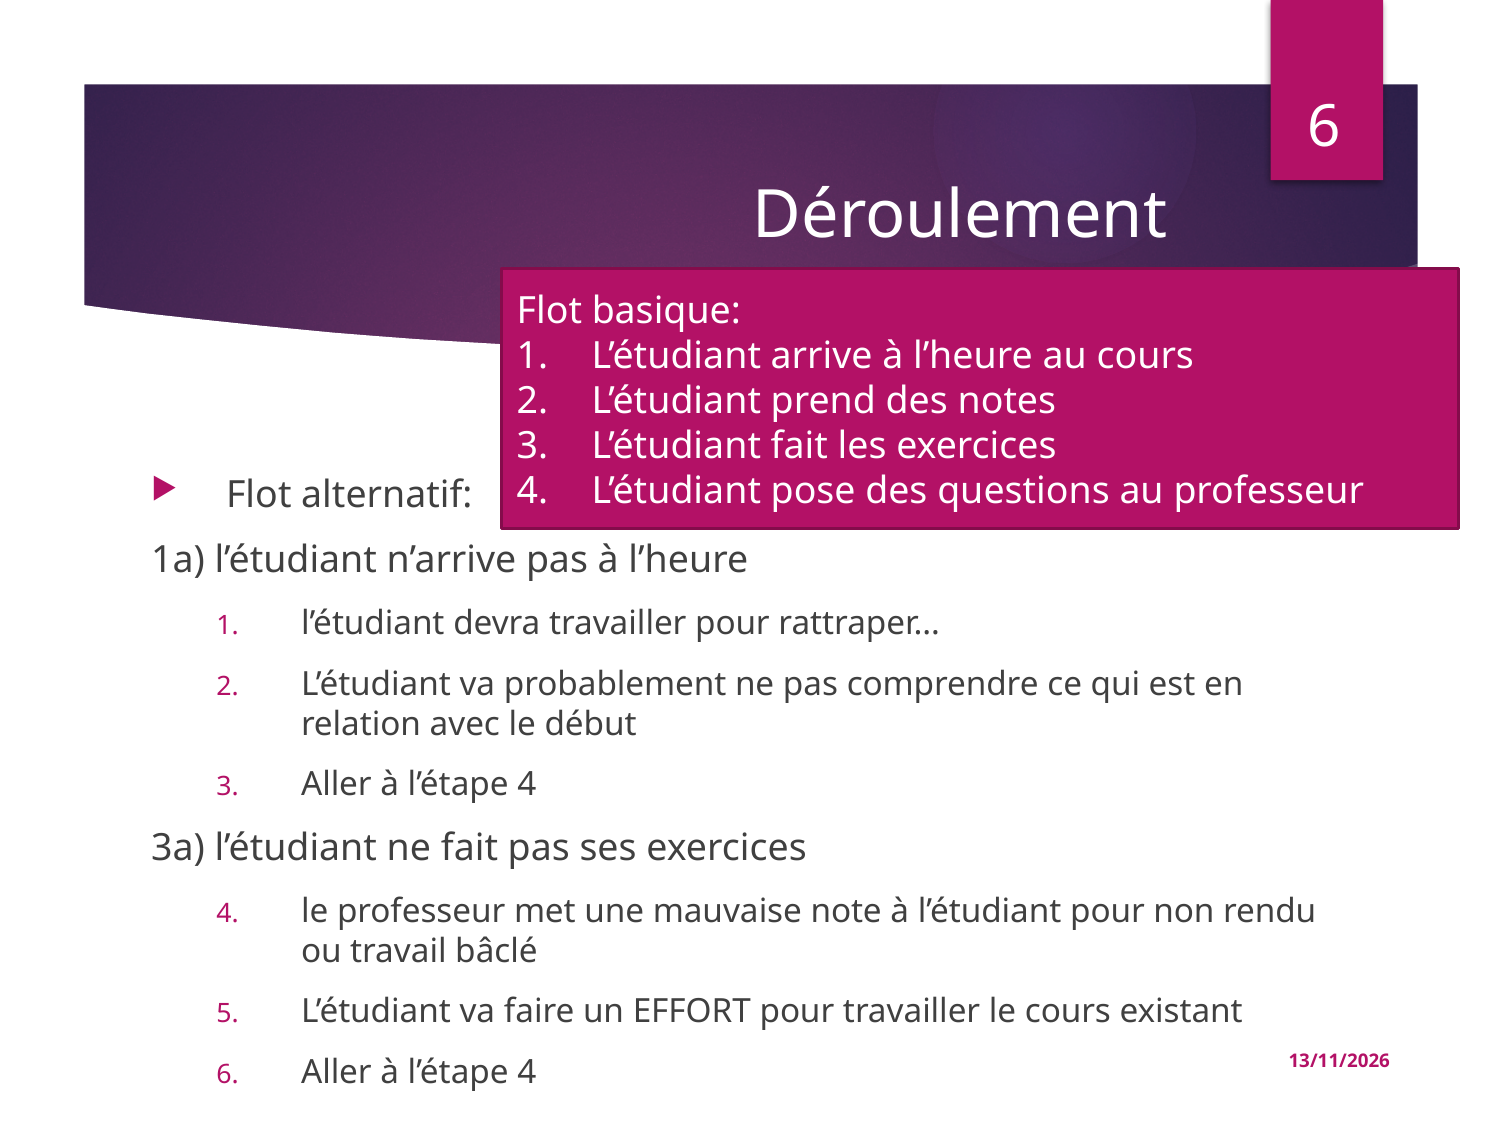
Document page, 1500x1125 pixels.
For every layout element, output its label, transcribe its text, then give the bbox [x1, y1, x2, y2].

list Flot alternatif: 1a) l’étudiant n’arrive pas à l’heure l’étudiant devra travailler pour rattraper… L’étudiant va probablement ne pas comprendre ce qui est en relation avec le début Aller à l’étape 4 3a) l’étudiant ne fait pas ses exercices le professeur met une mauvaise note à l’étudiant pour non rendu ou travail bâclé L’étudiant va faire un EFFORT pour travailler le cours existant Aller à l’étape 4 [135, 462, 1364, 1125]
slide_number 6 [1259, 48, 1390, 175]
title Déroulement [142, 152, 1183, 269]
text_box Flot basique: L’étudiant arrive à l’heure au cours L’étudiant prend des notes L’étudiant fait les exercices L’étudiant pose des questions au professeur [500, 267, 1460, 530]
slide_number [1242, 1044, 1405, 1082]
